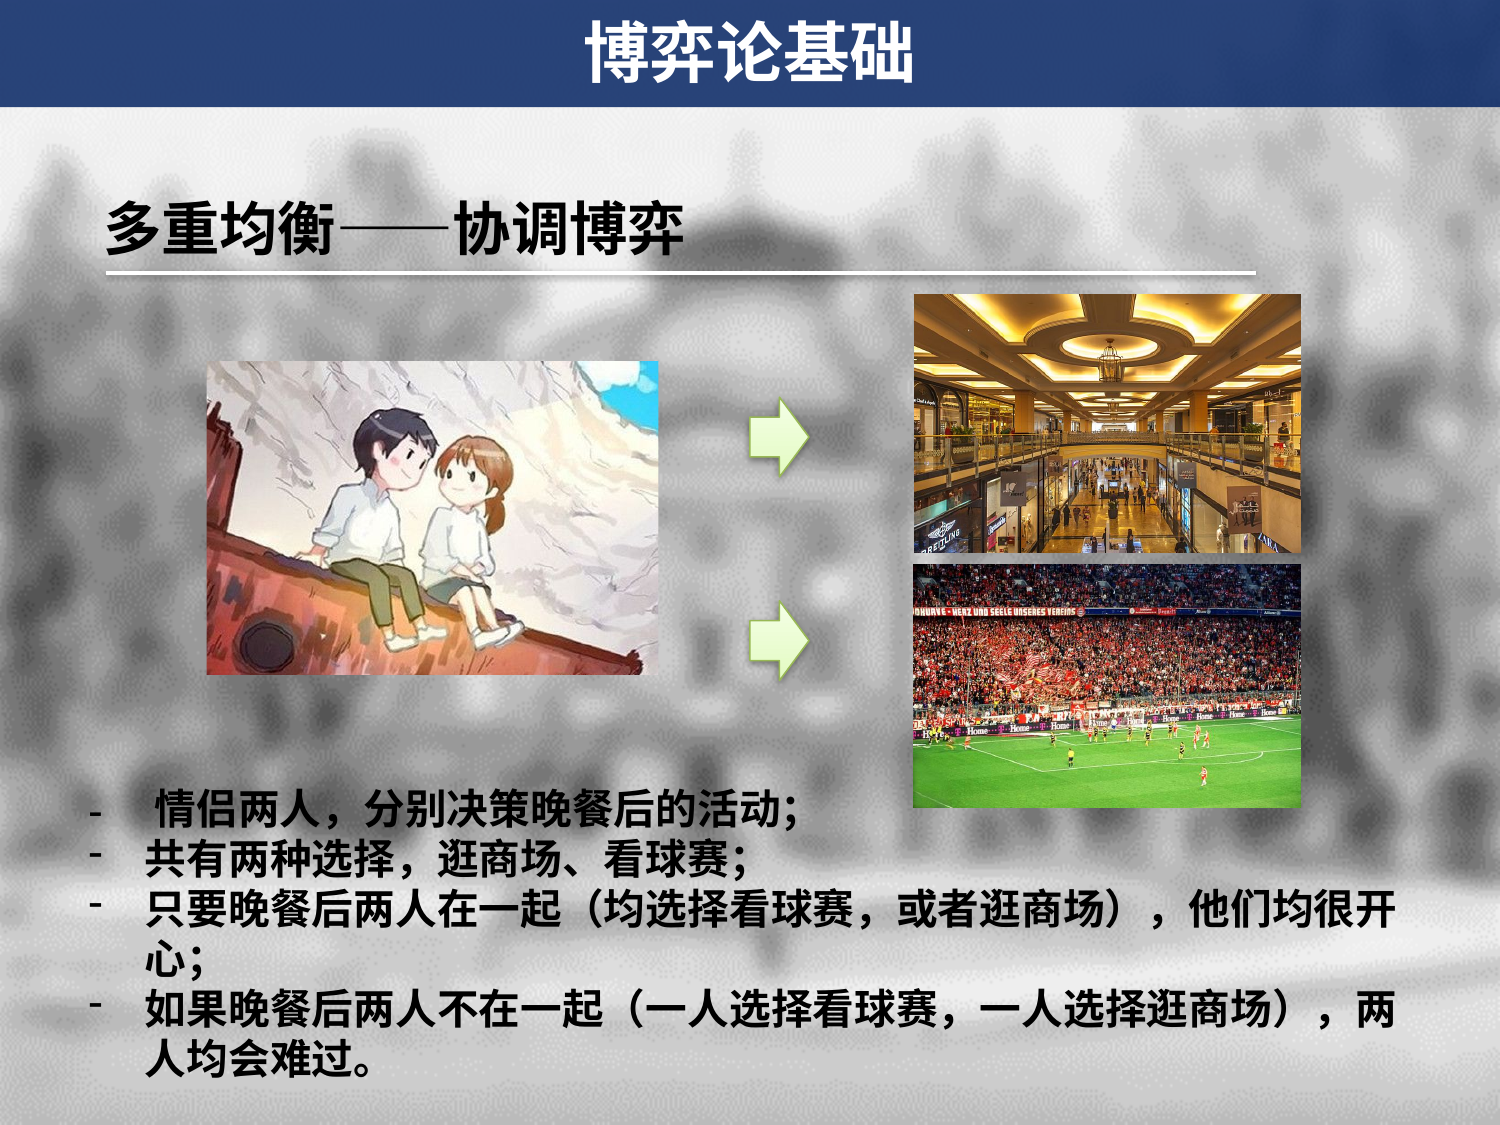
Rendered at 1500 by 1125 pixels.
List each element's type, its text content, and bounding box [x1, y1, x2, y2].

text_box - 情侣两人，分别决策晚餐后的活动； 共有两种选择，逛商场、看球赛； 只要晚餐后两人在一起（均选择看球赛，或者逛商场），他们均很开心； 如果晚餐后两人不在一起（一人选择看球赛，一人选择逛商场），两人均会难过。 [73, 775, 1427, 1090]
text_box [749, 396, 810, 478]
text_box 博弈论基础 [0, 0, 1500, 109]
text_box [749, 600, 810, 682]
text_box 多重均衡——协调博弈 [88, 184, 1441, 270]
picture [0, 109, 1500, 1125]
